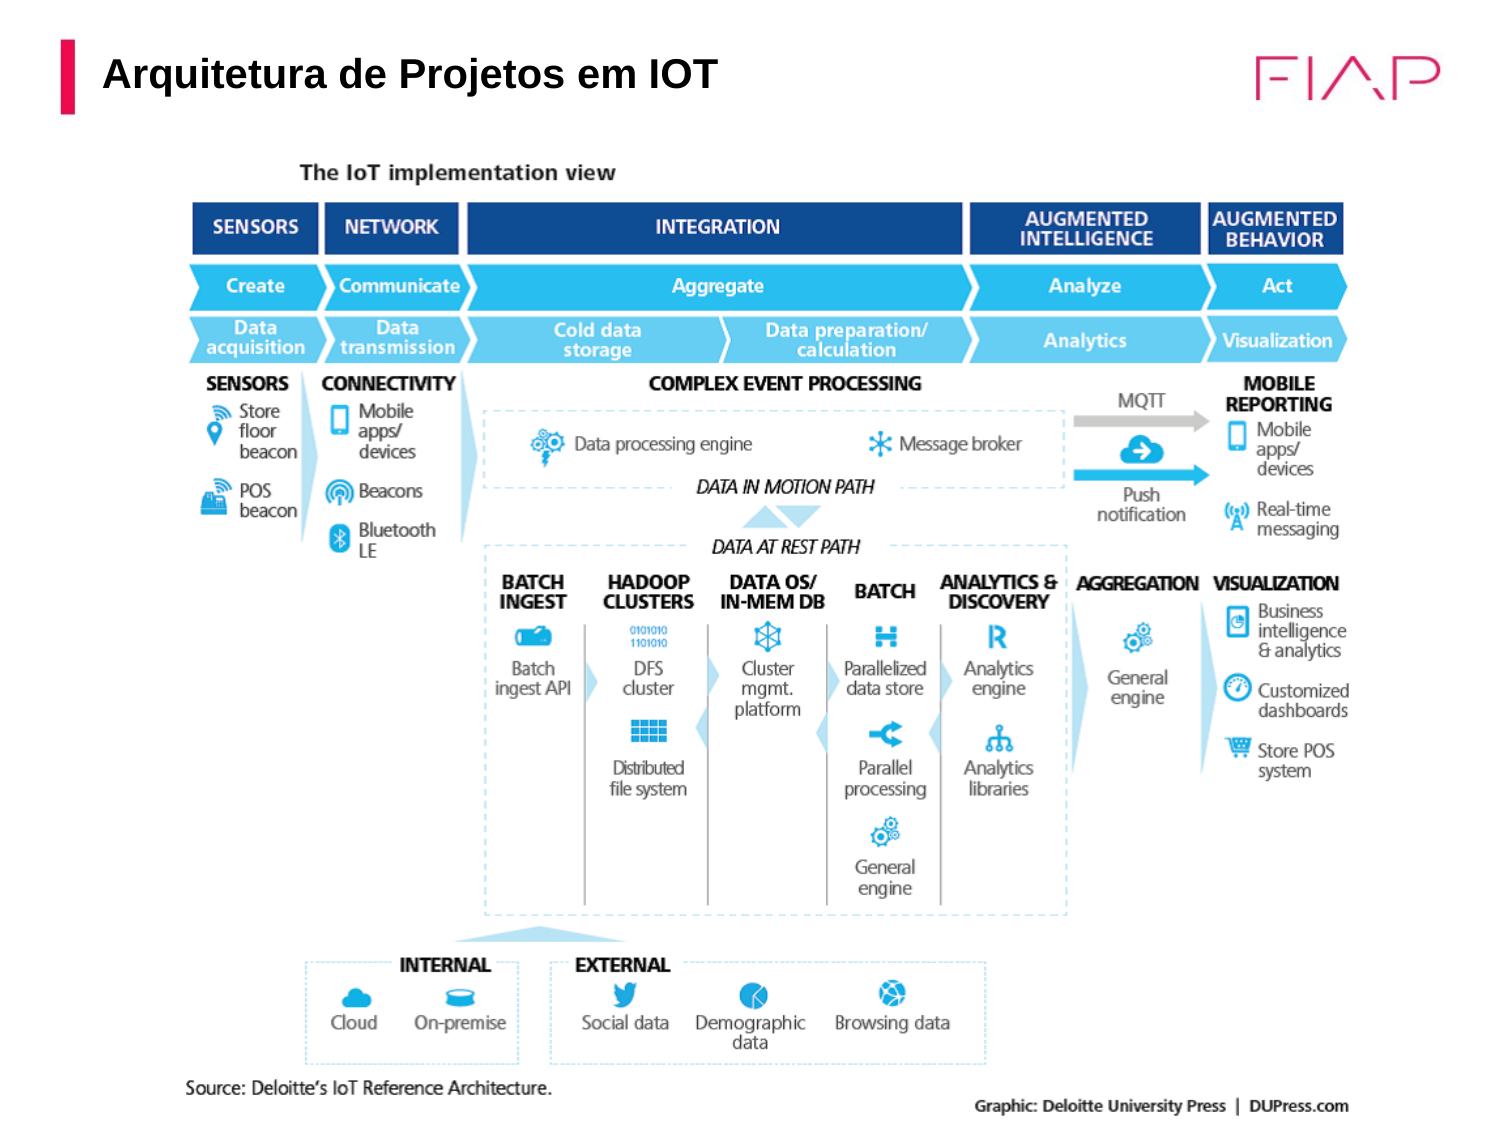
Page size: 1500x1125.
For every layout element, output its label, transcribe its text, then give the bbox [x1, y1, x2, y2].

text_box Arquitetura de Projetos em IOT [87, 39, 1493, 105]
picture [0, 0, 1500, 1125]
